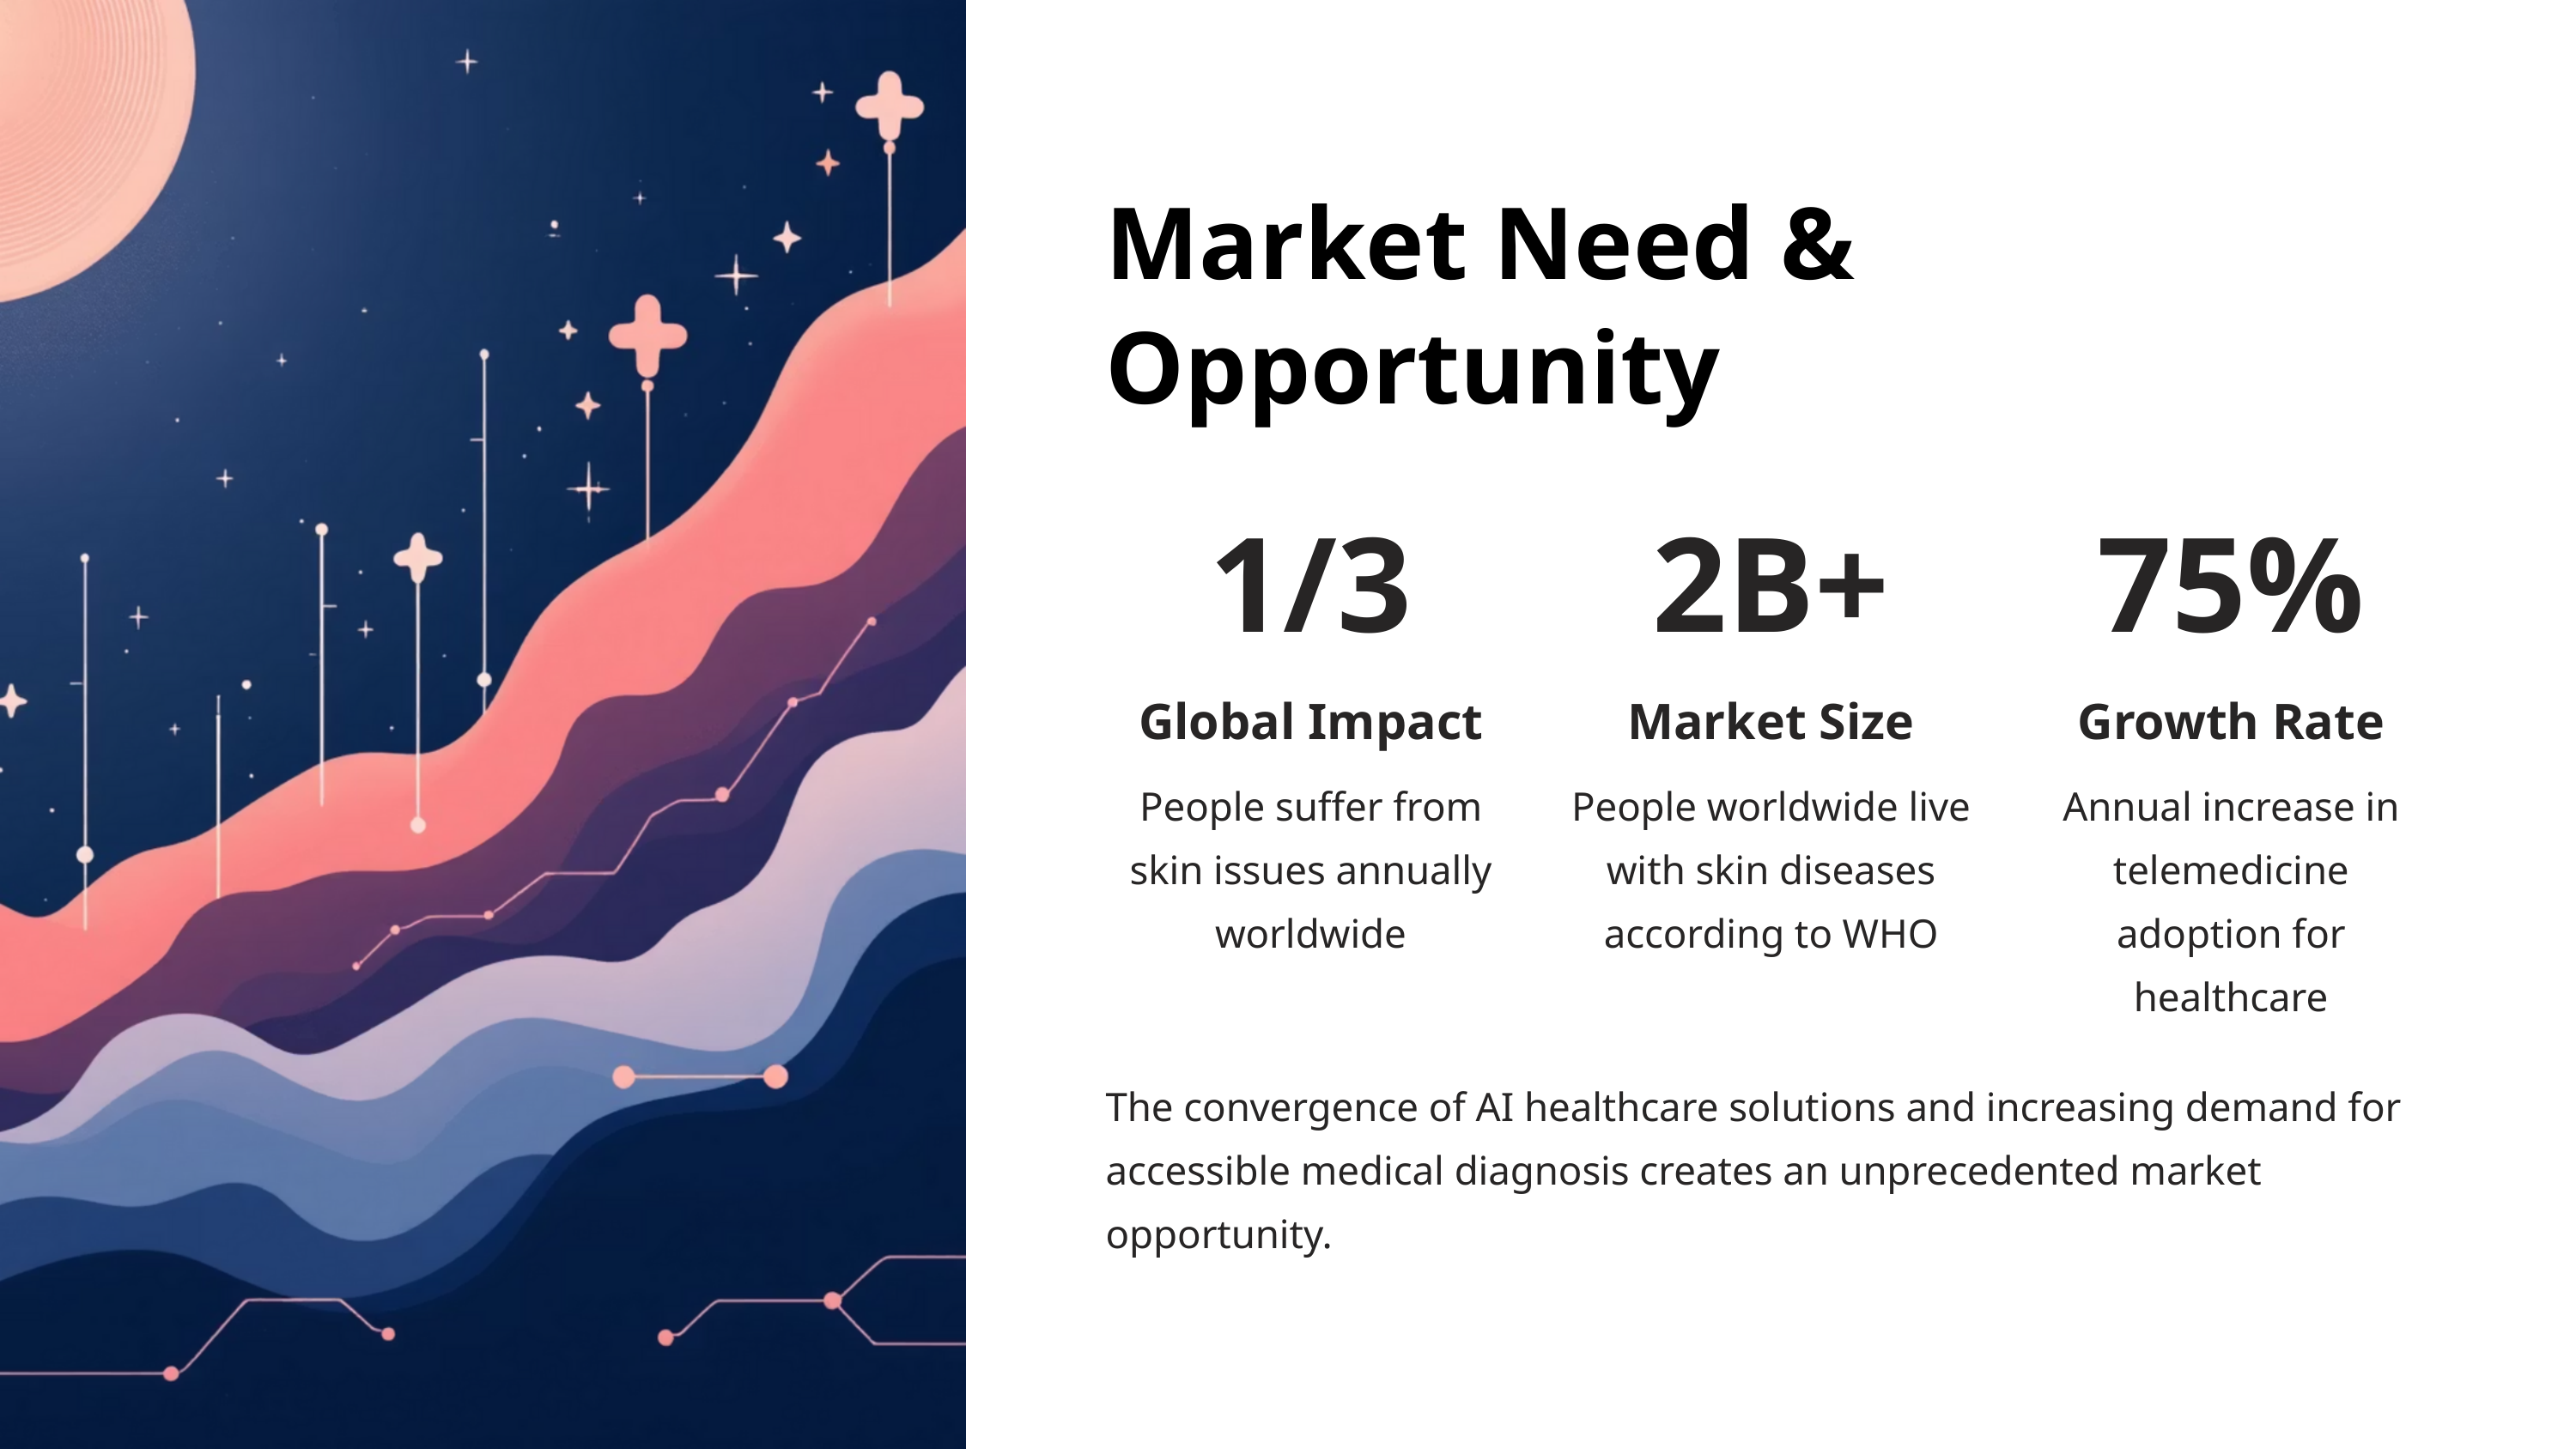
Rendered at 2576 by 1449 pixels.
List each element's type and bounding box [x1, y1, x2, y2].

text_box [0, 0, 967, 1449]
text_box [967, 0, 2576, 1449]
